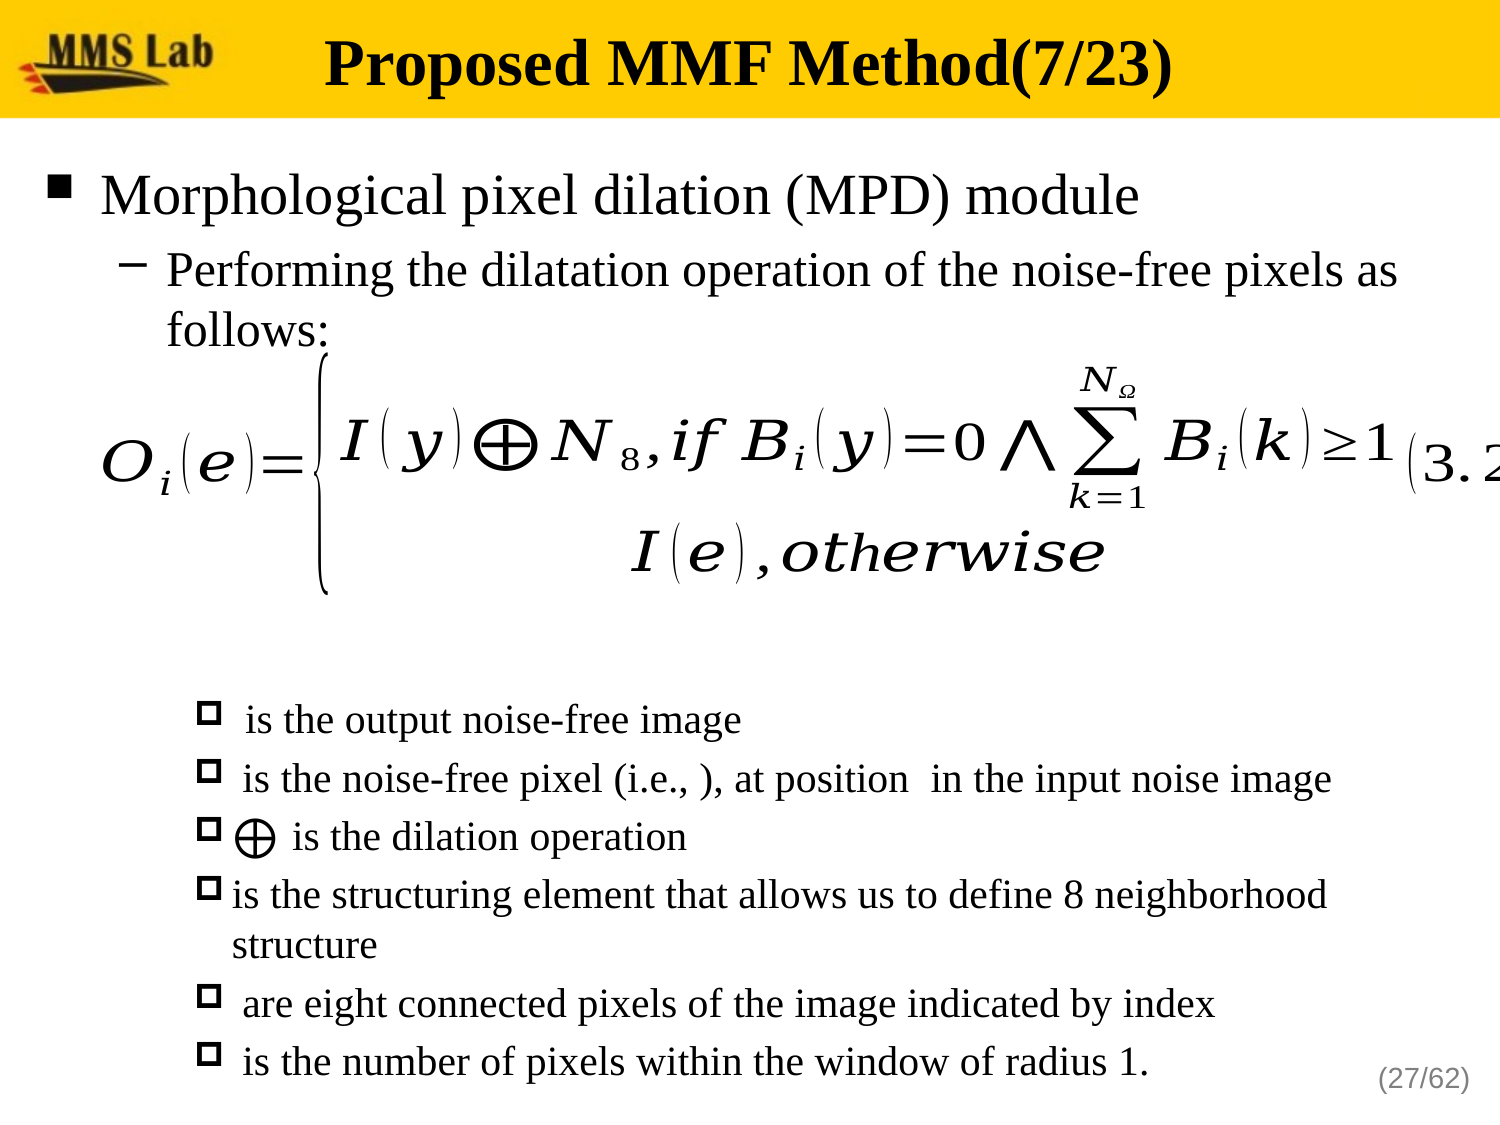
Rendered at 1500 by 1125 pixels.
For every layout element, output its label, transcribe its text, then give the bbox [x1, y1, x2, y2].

title Proposed MMF Method(7/23) [0, 0, 1500, 119]
picture [1490, 469, 1500, 477]
picture [0, 119, 1500, 1096]
